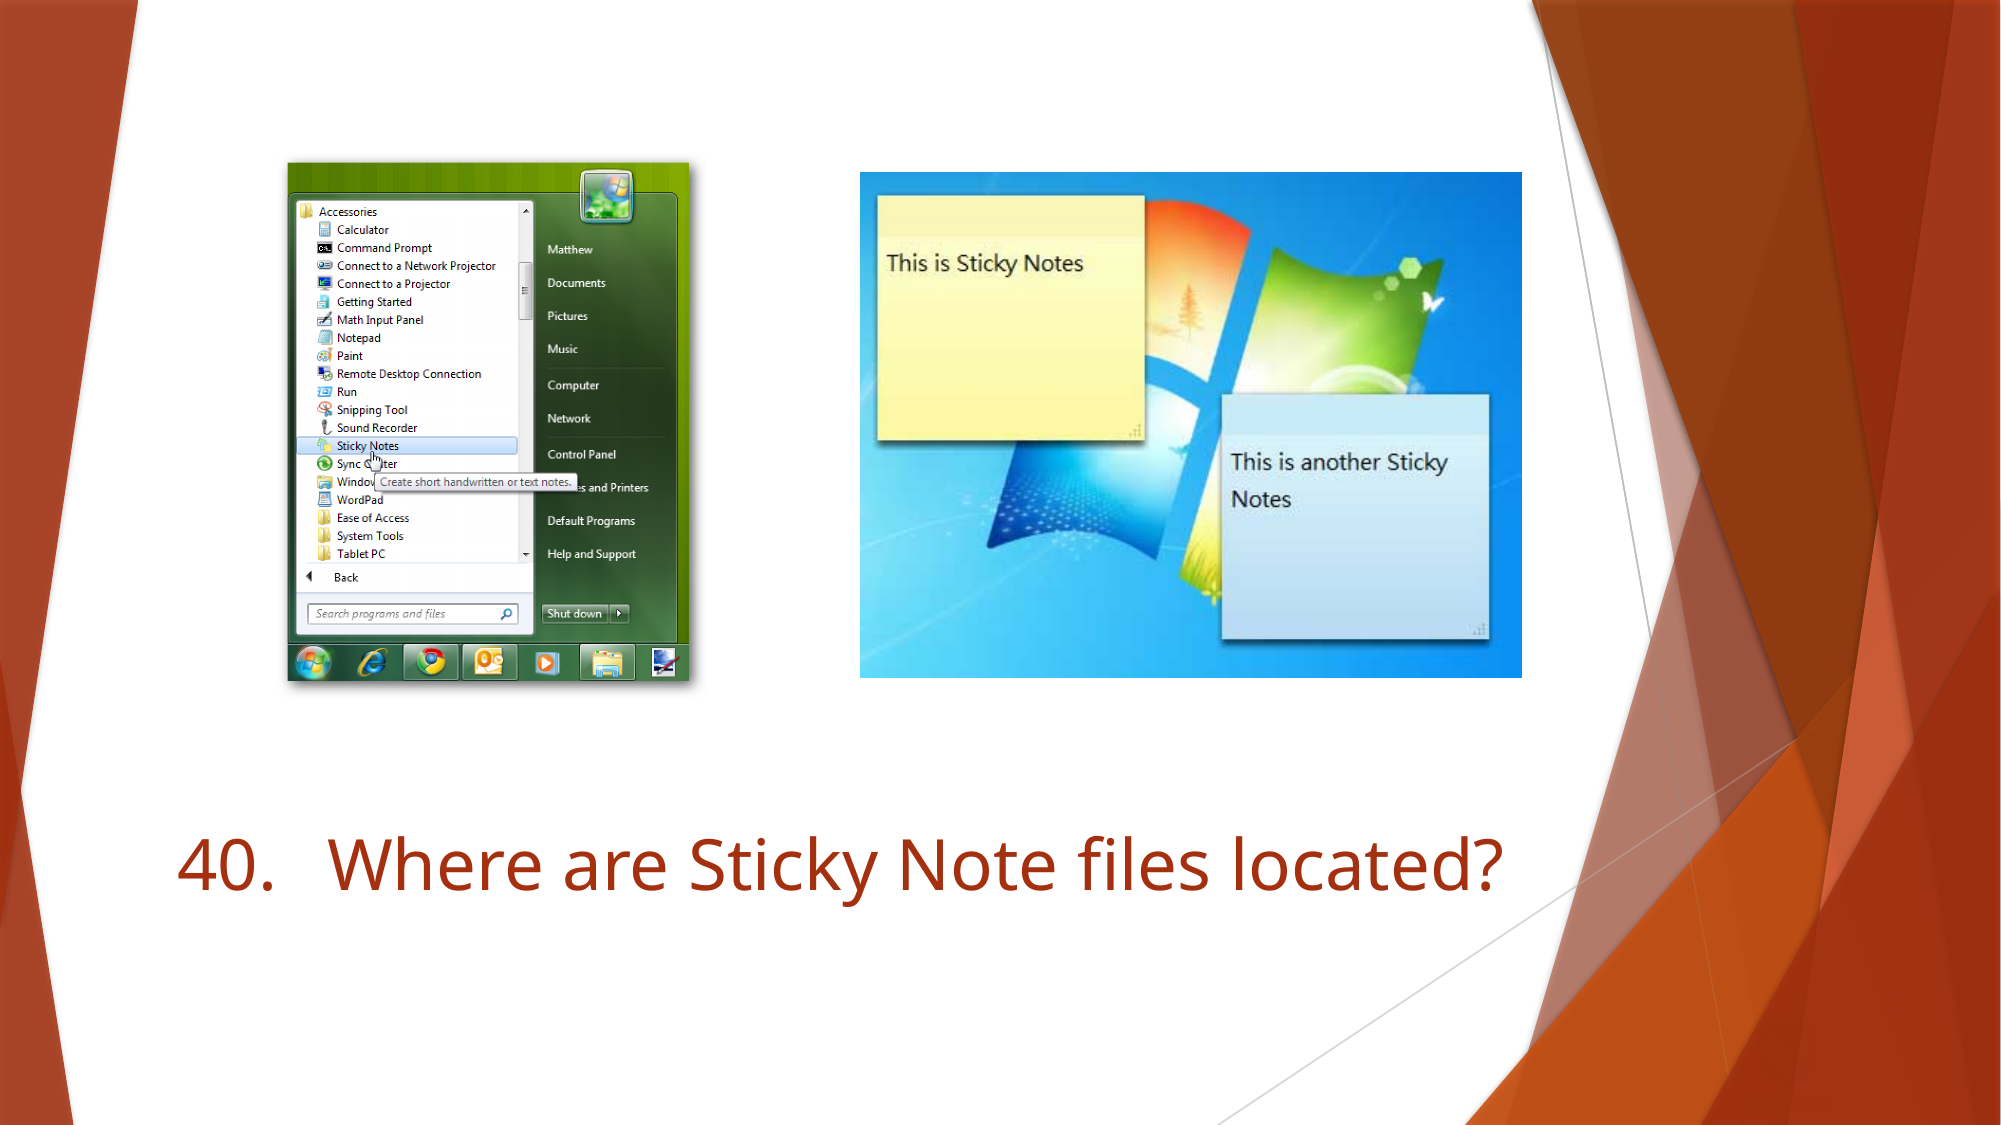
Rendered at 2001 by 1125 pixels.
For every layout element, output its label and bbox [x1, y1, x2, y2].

picture [278, 152, 707, 698]
picture [859, 172, 1522, 679]
text_box [0, 0, 2000, 1125]
